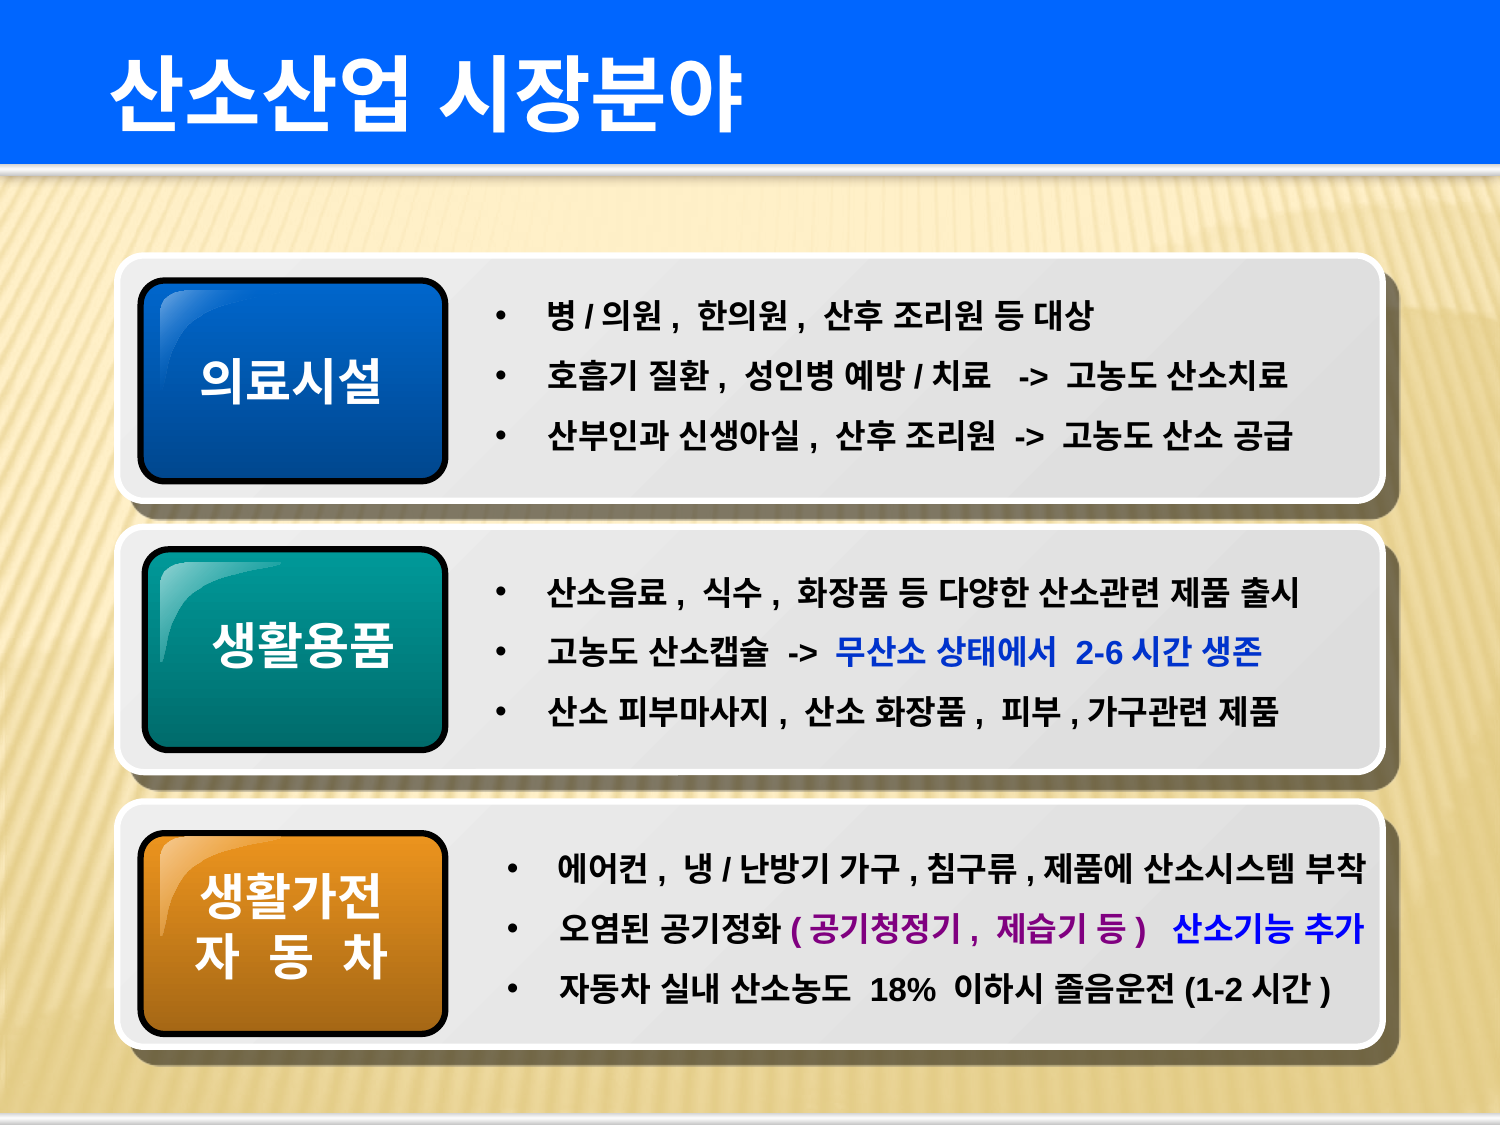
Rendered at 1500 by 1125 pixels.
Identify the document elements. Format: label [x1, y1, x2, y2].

text_box [116, 255, 1384, 1048]
text_box [0, 0, 1500, 177]
text_box [0, 1113, 1500, 1125]
